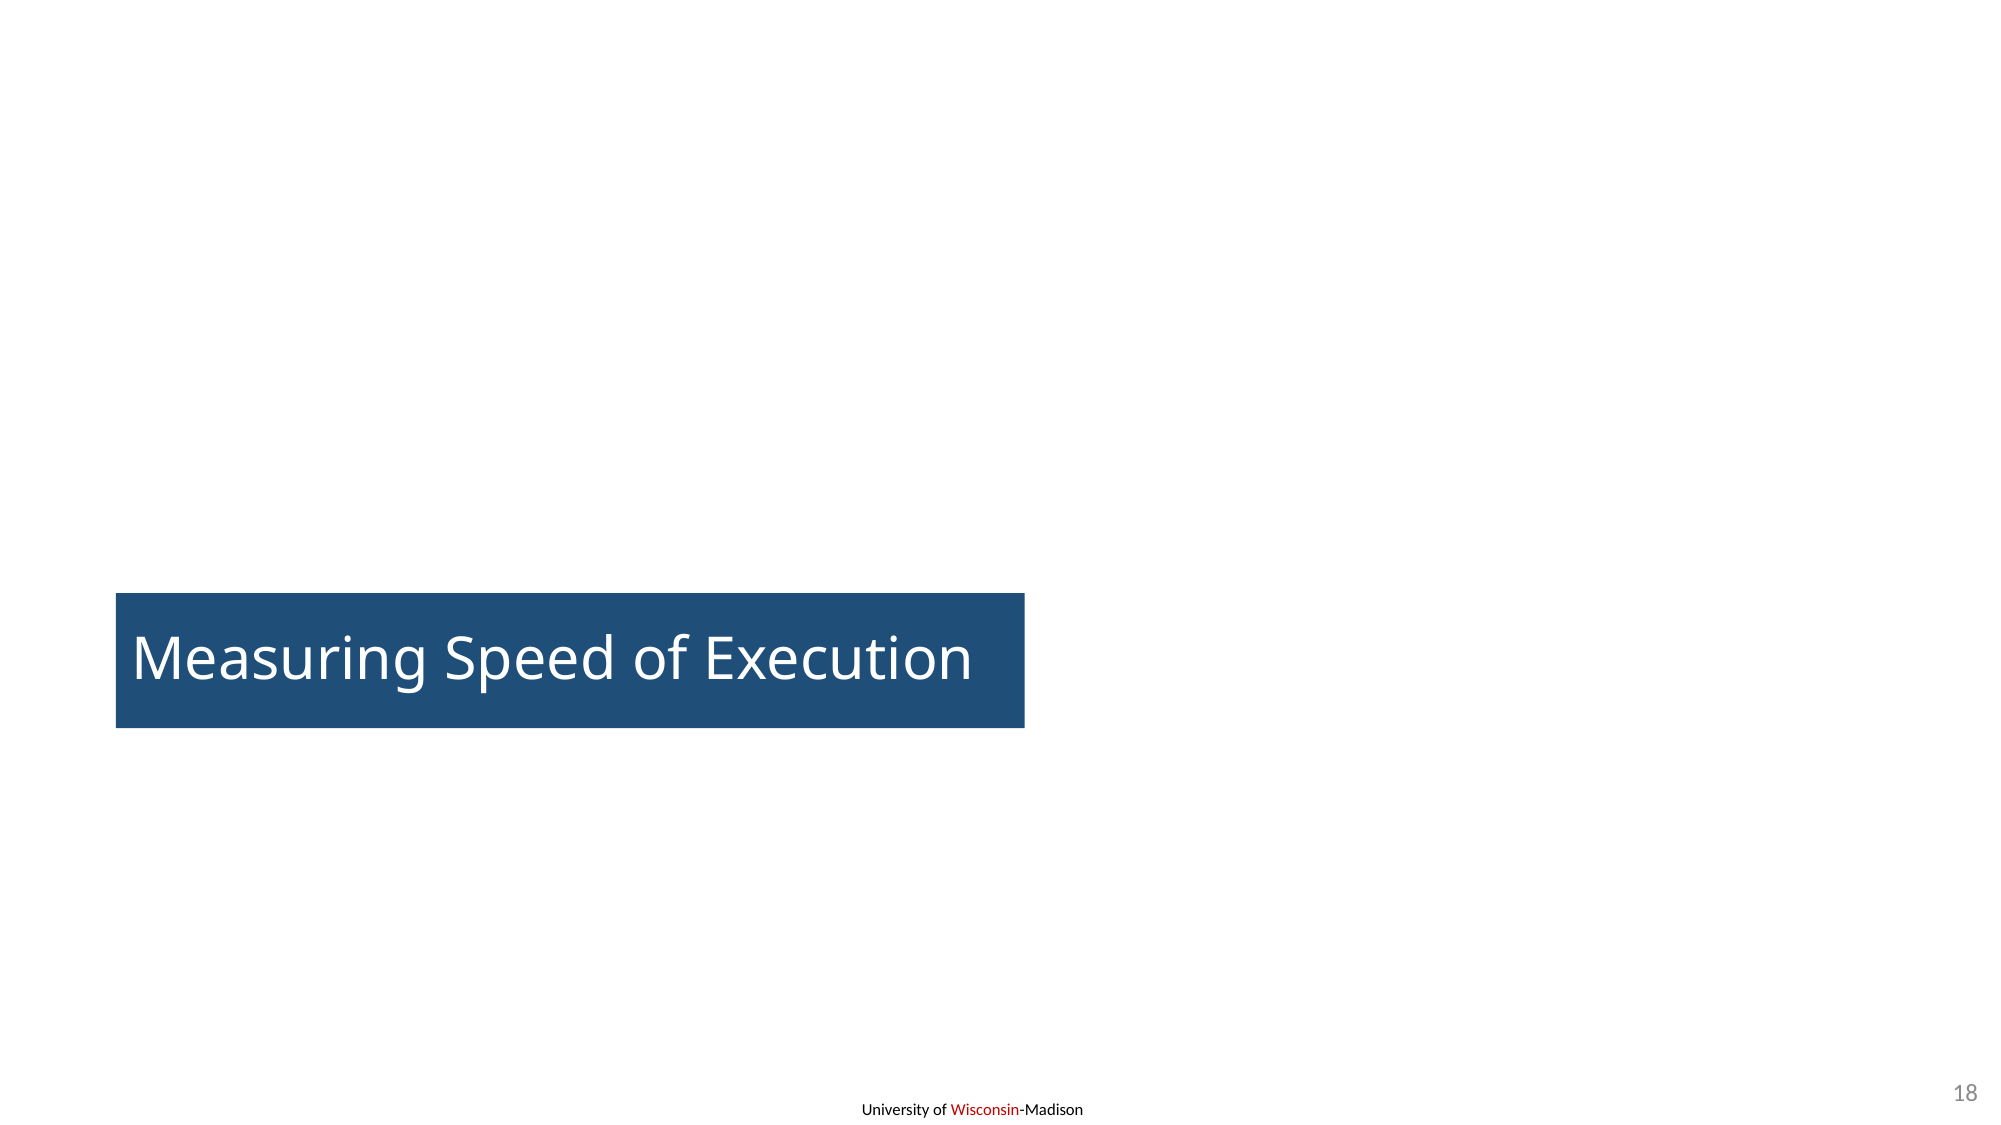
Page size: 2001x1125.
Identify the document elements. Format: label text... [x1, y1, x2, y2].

title Measuring Speed of Execution [115, 593, 1025, 729]
slide_number 18 [1879, 1069, 1994, 1114]
